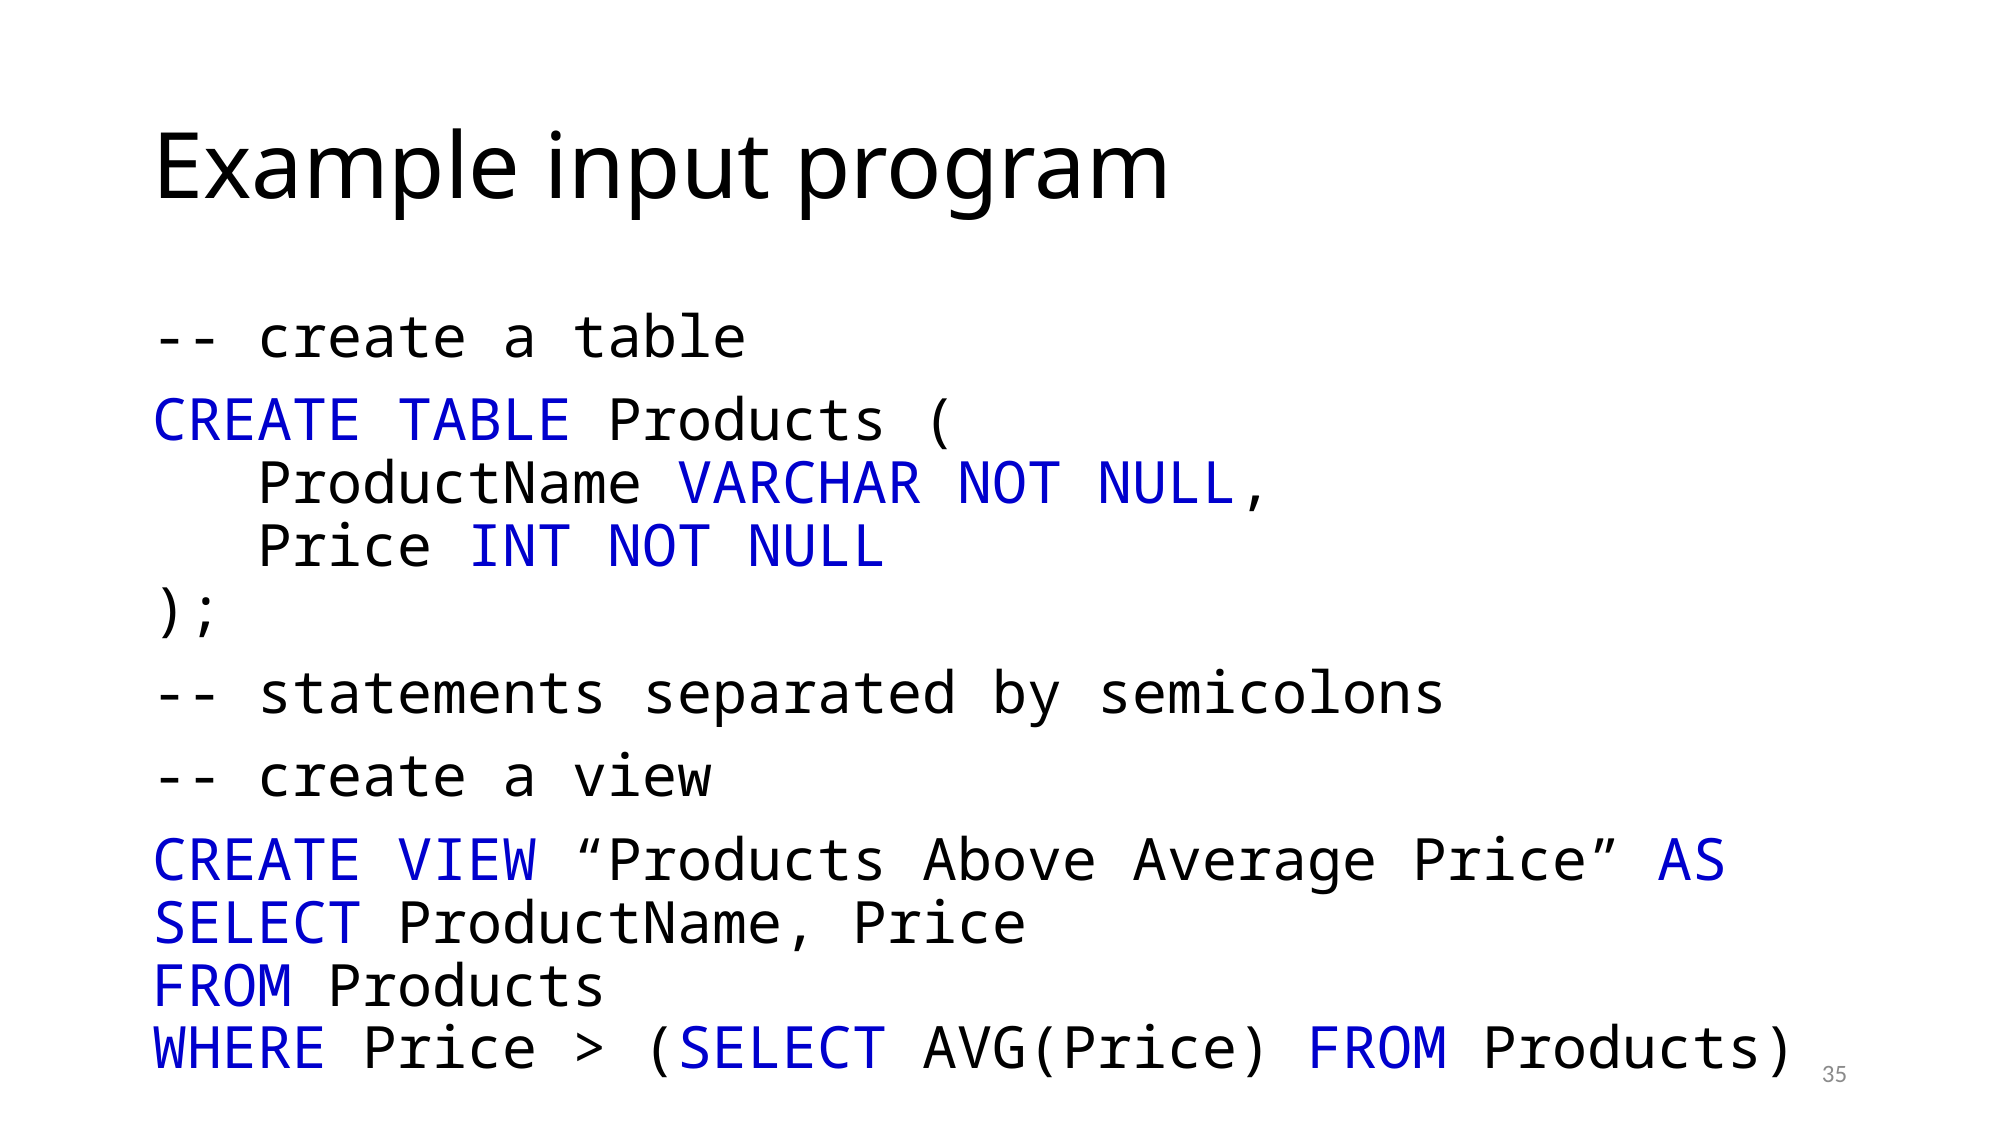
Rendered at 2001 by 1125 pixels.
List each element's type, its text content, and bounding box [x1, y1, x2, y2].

slide_number 35 [1798, 1042, 1863, 1103]
list -- create a table CREATE TABLE Products ( ProductName VARCHAR NOT NULL, Price INT NOT NULL ); -- statements separated by semicolons -- create a view CREATE VIEW “Products Above Average Price” AS SELECT ProductName, Price FROM Products WHERE Price > (SELECT AVG(Price) FROM Products) [137, 299, 1863, 1103]
title Example input program [137, 59, 1863, 278]
